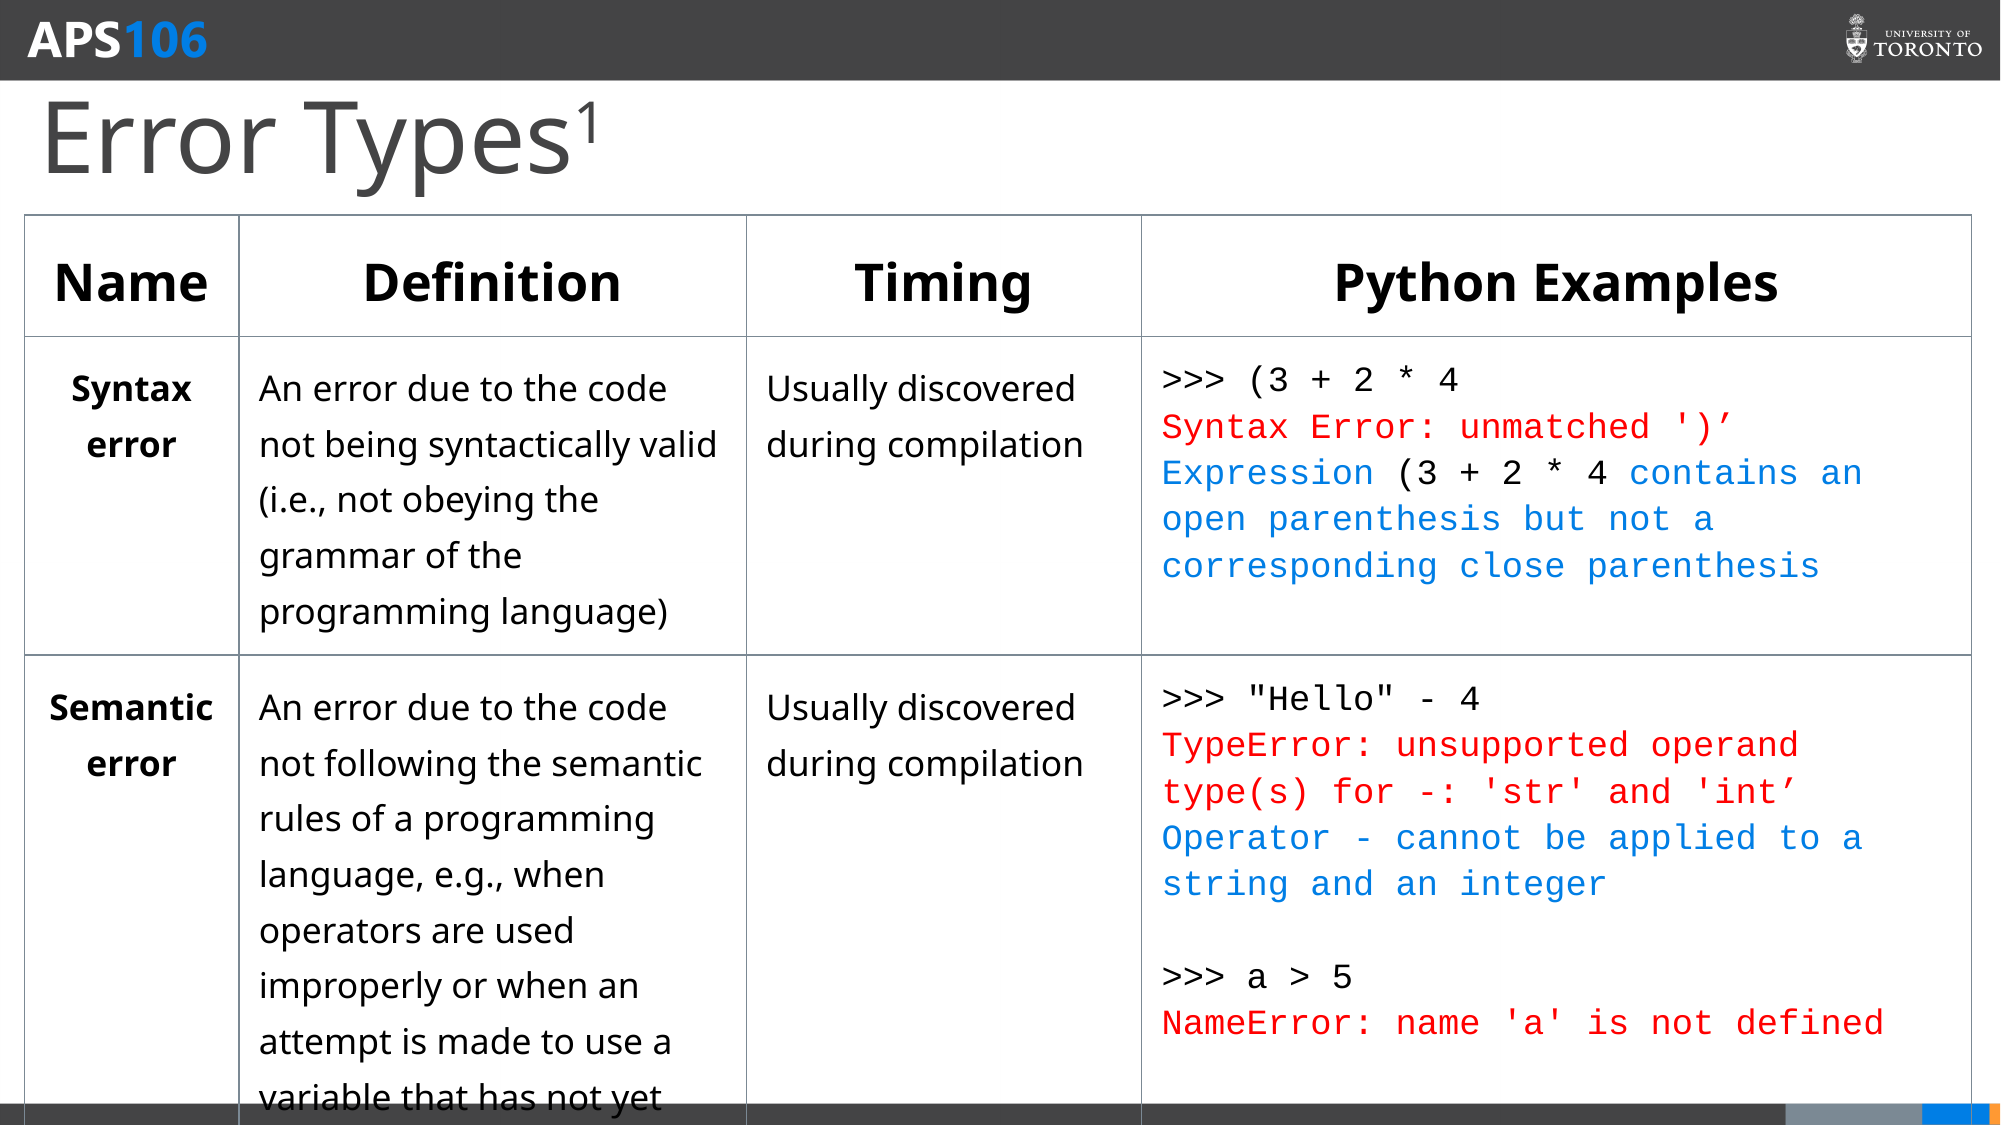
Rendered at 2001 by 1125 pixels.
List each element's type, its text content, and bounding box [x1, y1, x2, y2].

picture [0, 0, 2001, 1125]
table_header Name [25, 216, 238, 336]
table_cell Syntax error [25, 337, 238, 654]
table_cell An error due to the code not being syntactically valid (i.e., not obeying the grammar of the programming language) [240, 337, 746, 654]
table_header Python Examples [1142, 216, 1971, 336]
table_header Definition [240, 216, 746, 336]
table_cell Usually discovered during compilation [747, 656, 1141, 1125]
title Error Types1 [24, 87, 1750, 195]
table_header Timing [747, 216, 1141, 336]
table_cell Semantic error [25, 656, 238, 1125]
table_cell Usually discovered during compilation [747, 337, 1141, 654]
table_cell >>> (3 + 2 * 4 Syntax Error: unmatched ')’ Expression (3 + 2 * 4 contains an open parenthesis but not a corresponding close parenthesis [1142, 337, 1971, 654]
table_cell An error due to the code not following the semantic rules of a programming language, e.g., when operators are used improperly or when an attempt is made to use a variable that has not yet been associated with a value, or [240, 656, 746, 1125]
table_cell >>> "Hello" - 4 TypeError: unsupported operand type(s) for -: 'str' and 'int’ Operator - cannot be applied to a string and an integer >>> a > 5 NameError: name 'a' is not defined [1142, 656, 1971, 1125]
